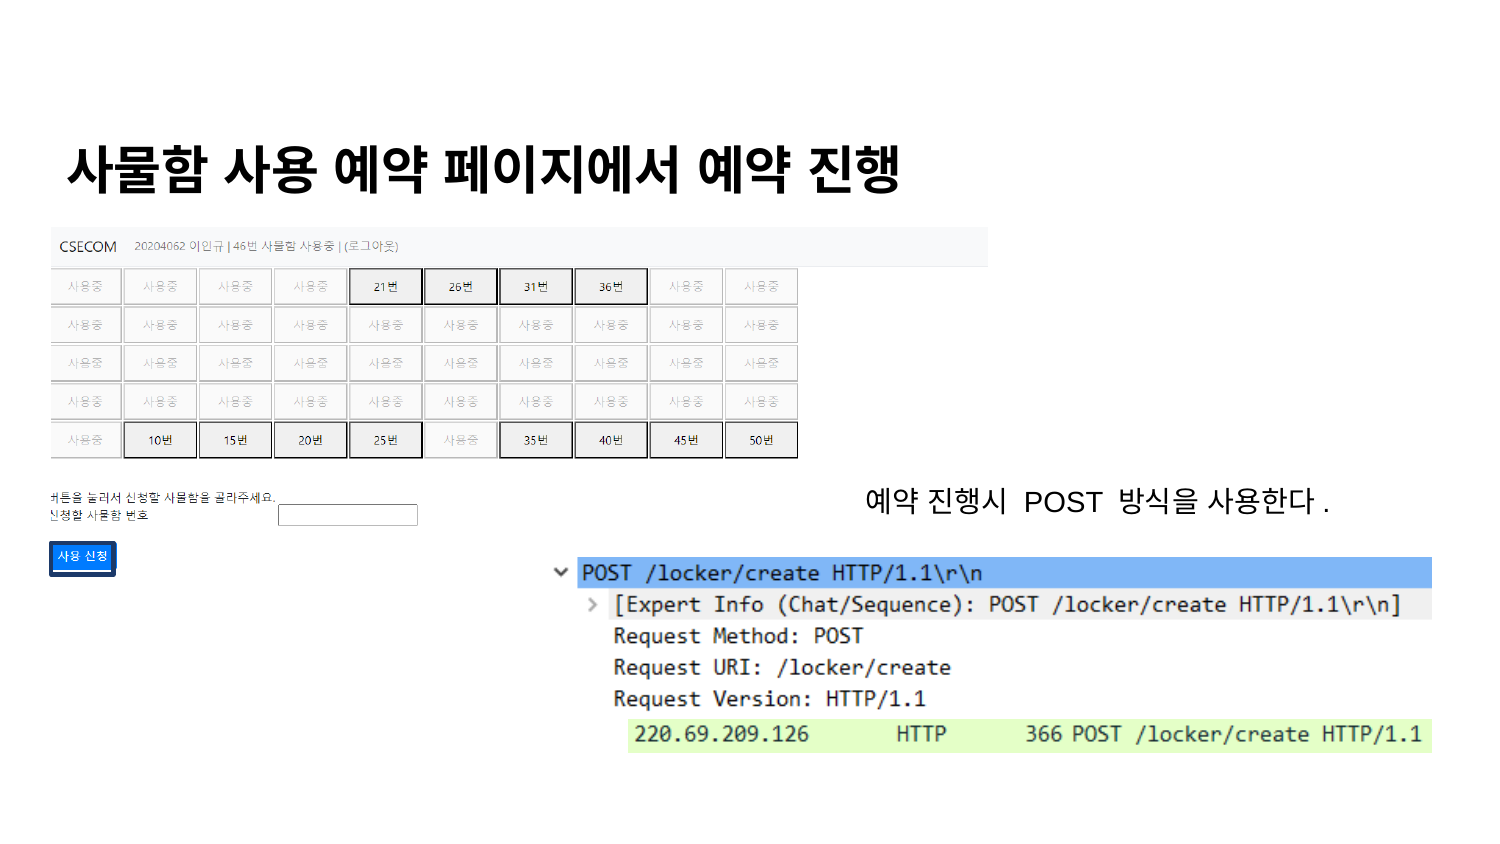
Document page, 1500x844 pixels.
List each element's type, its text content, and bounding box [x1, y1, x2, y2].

title 사물함 사용 예약 페이지에서 예약 진행 [51, 91, 1432, 216]
picture [50, 227, 1432, 753]
text_box 예약 진행시 POST 방식을 사용한다. [992, 475, 1346, 526]
